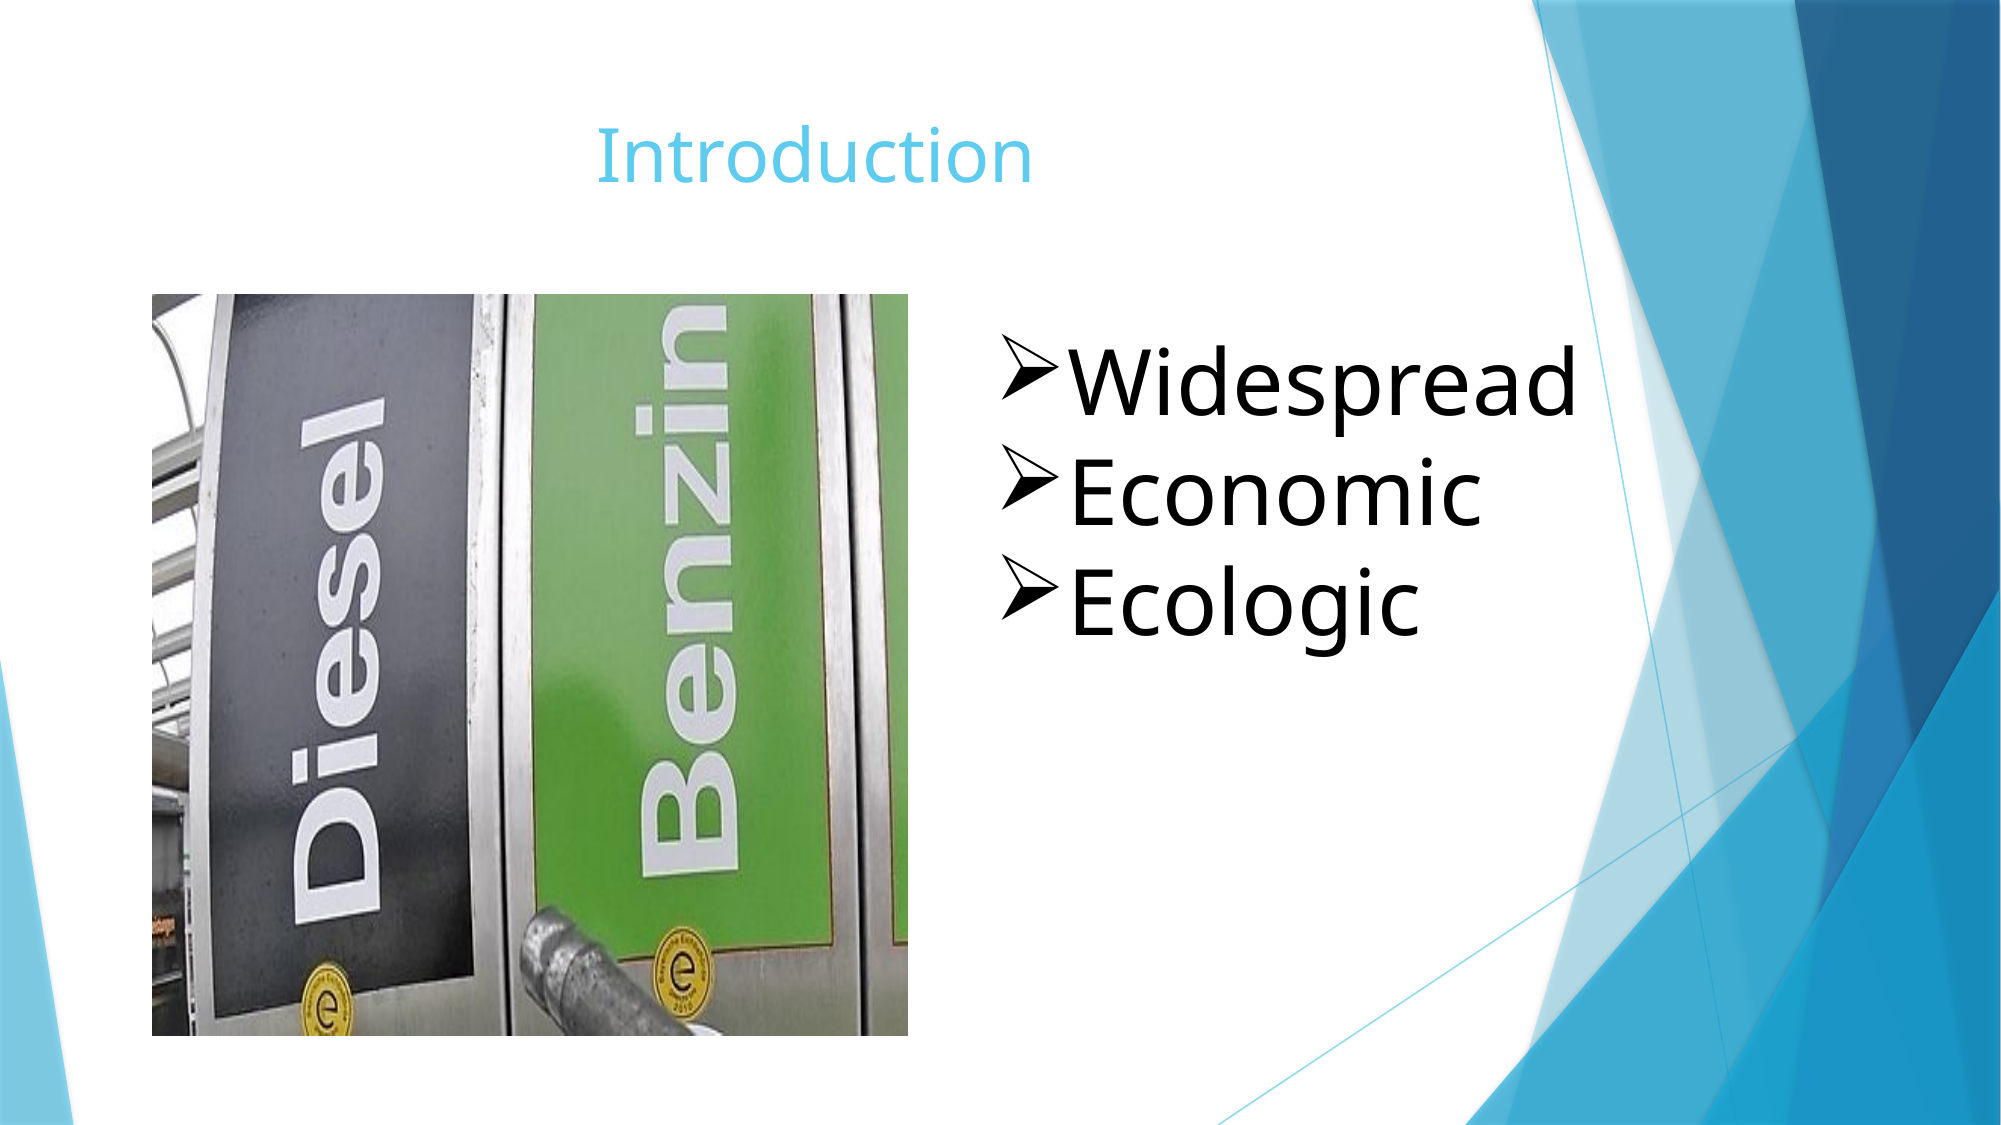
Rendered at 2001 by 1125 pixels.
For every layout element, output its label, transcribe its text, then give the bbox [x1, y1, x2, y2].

picture [152, 293, 909, 1036]
text_box Widespread Economic Ecologic [979, 316, 1620, 662]
title Introduction [111, 99, 1522, 317]
